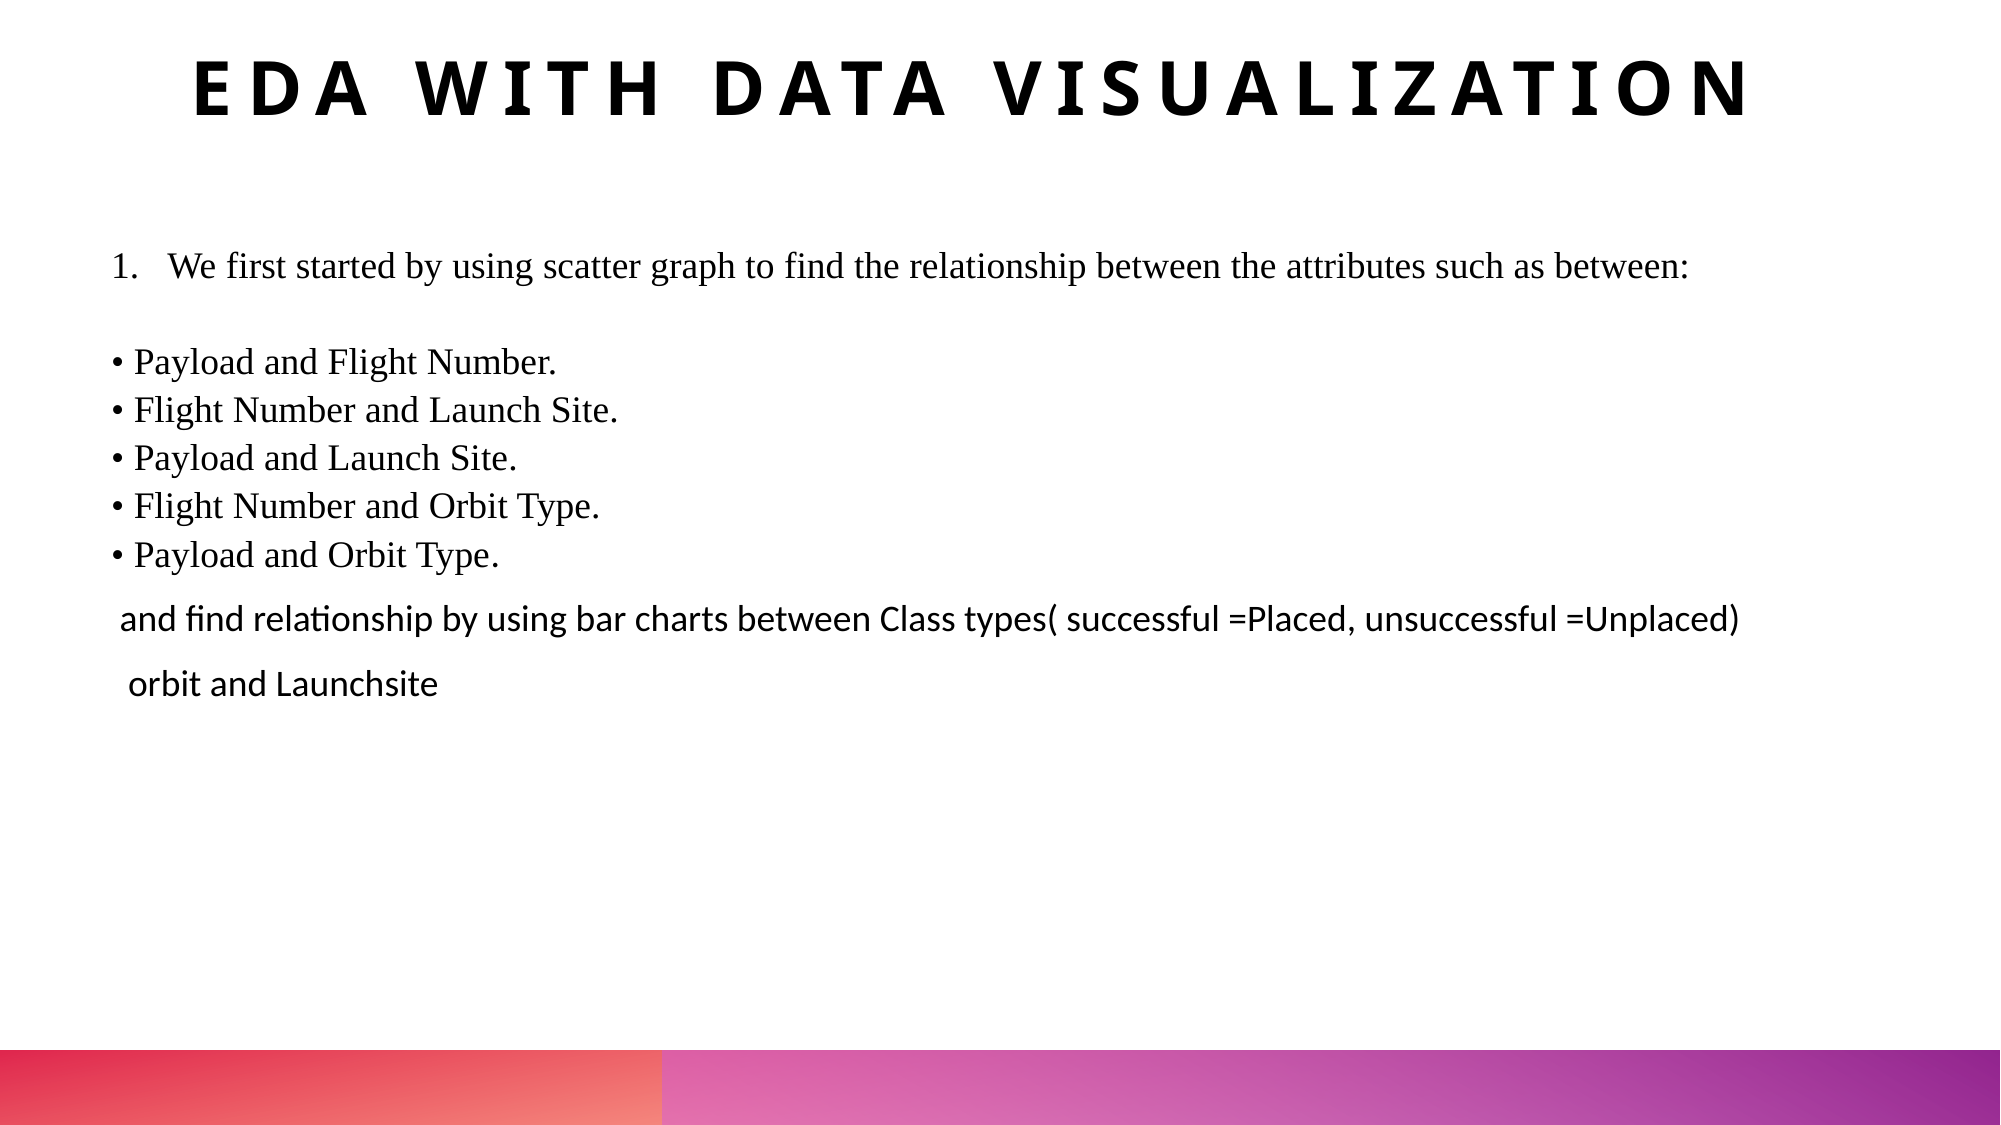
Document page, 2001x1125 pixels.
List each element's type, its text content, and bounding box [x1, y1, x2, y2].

list We first started by using scatter graph to find the relationship between the attributes such as between: • Payload and Flight Number. • Flight Number and Launch Site. • Payload and Launch Site. • Flight Number and Orbit Type. • Payload and Orbit Type. and find relationship by using bar charts between Class types( successful =Placed, unsuccessful =Unplaced) orbit and Launchsite [111, 237, 1792, 888]
title EDA with Data Visualization [190, 0, 1871, 131]
